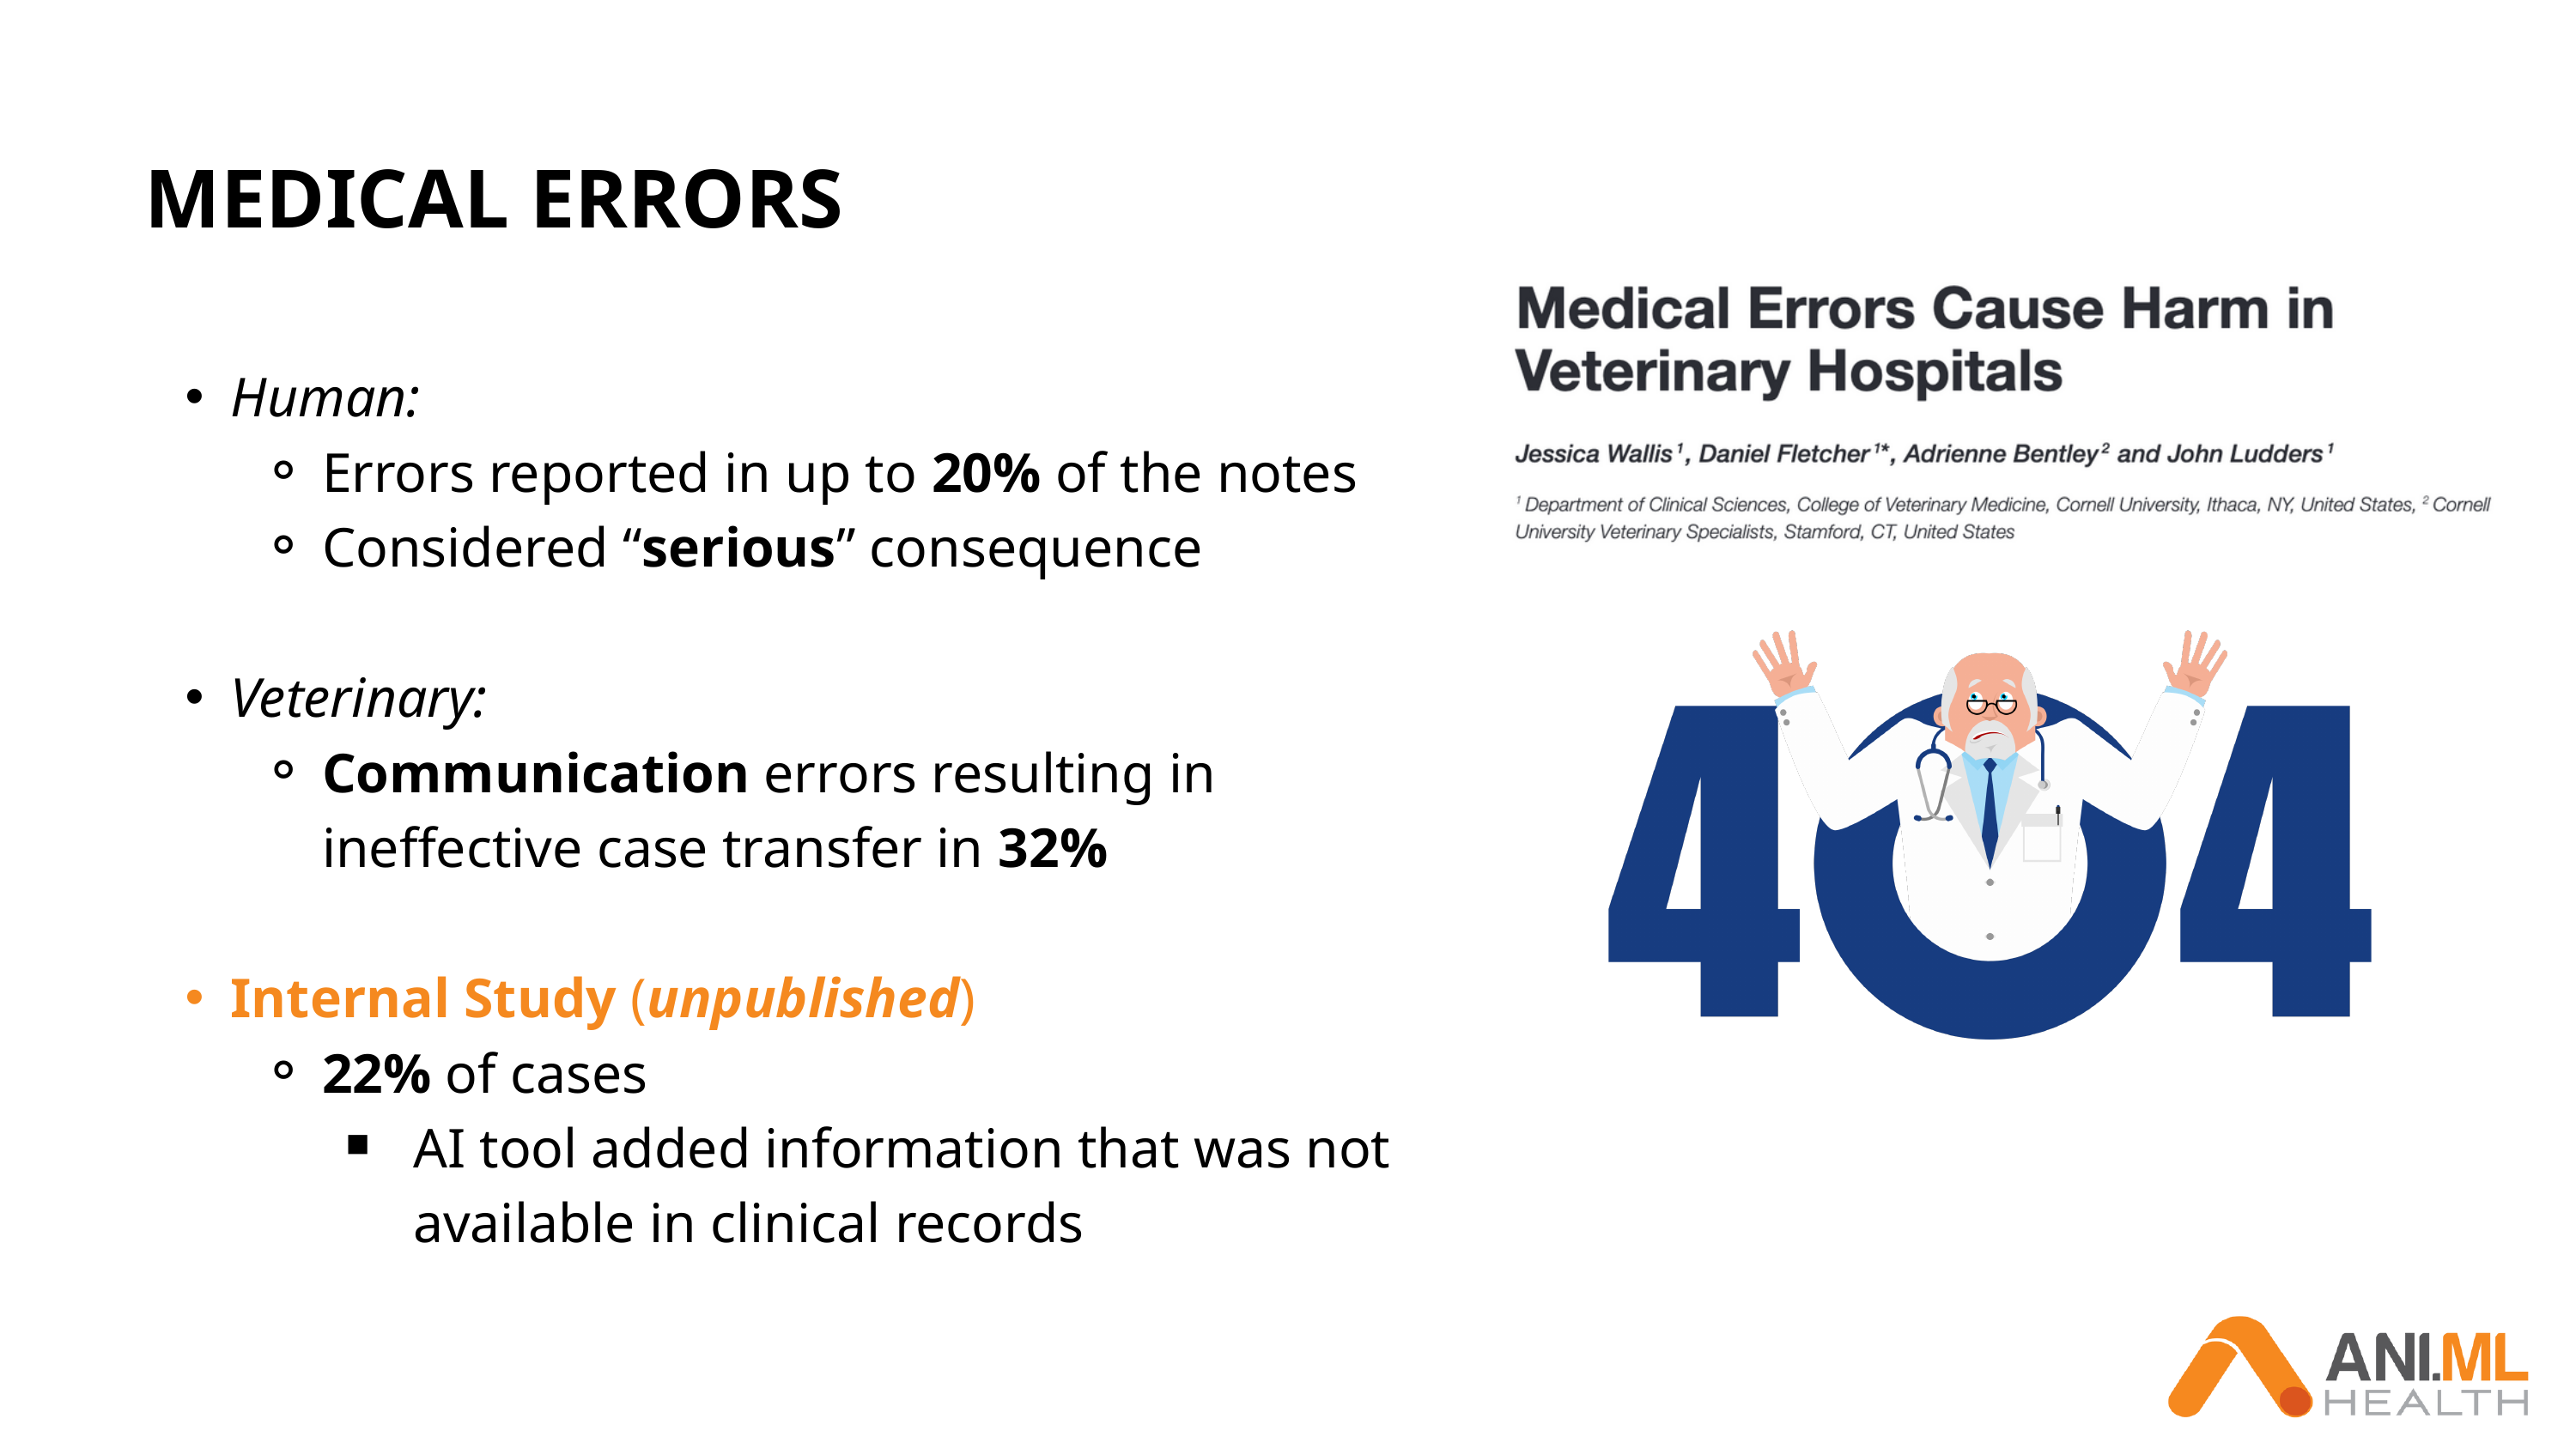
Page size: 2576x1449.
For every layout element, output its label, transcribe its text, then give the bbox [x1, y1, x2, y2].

text_box Human: Errors reported in up to 20% of the notes Considered “serious” consequence Veterinary: Communication errors resulting in ineffective case transfer in 32% Internal Study (unpublished) 22% of cases AI tool added information that was not available in clinical records [139, 352, 1458, 1254]
text_box [1608, 630, 2372, 1040]
text_box [1474, 241, 2540, 584]
text_box [2163, 1303, 2540, 1426]
text_box MEDICAL ERRORS [144, 131, 1289, 245]
